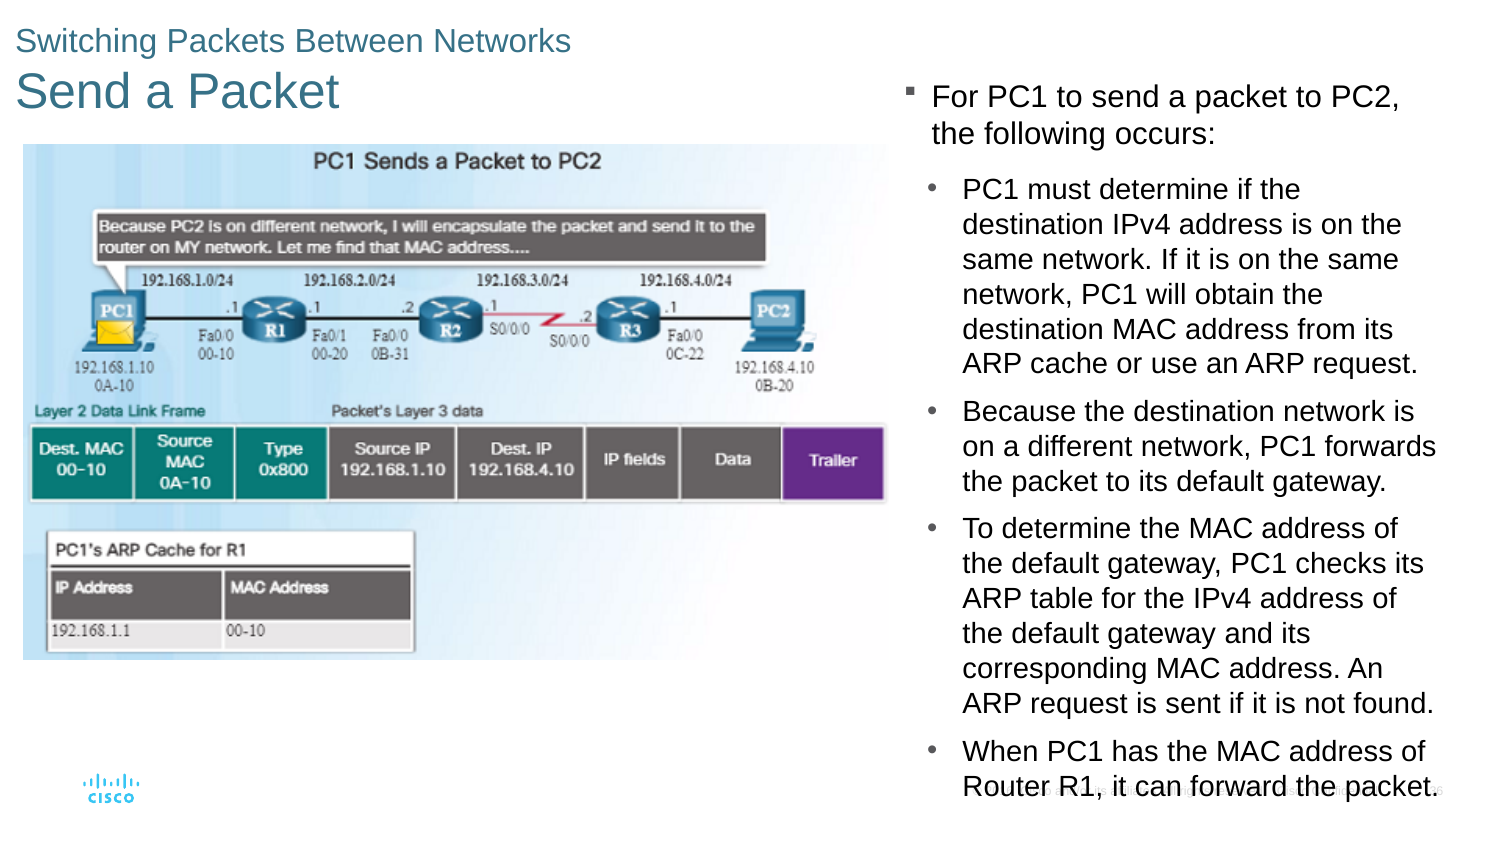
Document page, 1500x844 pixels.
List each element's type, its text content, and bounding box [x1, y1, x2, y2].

title Switching Packets Between Networks Send a Packet [0, 6, 799, 131]
picture [22, 143, 889, 660]
list For PC1 to send a packet to PC2, the following occurs: PC1 must determine if the destination IPv4 address is on the same network. If it is on the same network, PC1 will obtain the destination MAC address from its ARP cache or use an ARP request. Because the destination network is on a different network, PC1 forwards the packet to its default gateway. To determine the MAC address of the default gateway, PC1 checks its ARP table for the IPv4 address of the default gateway and its corresponding MAC address. An ARP request is sent if it is not found. When PC1 has the MAC address of Router R1, it can forward the packet. [888, 68, 1474, 827]
